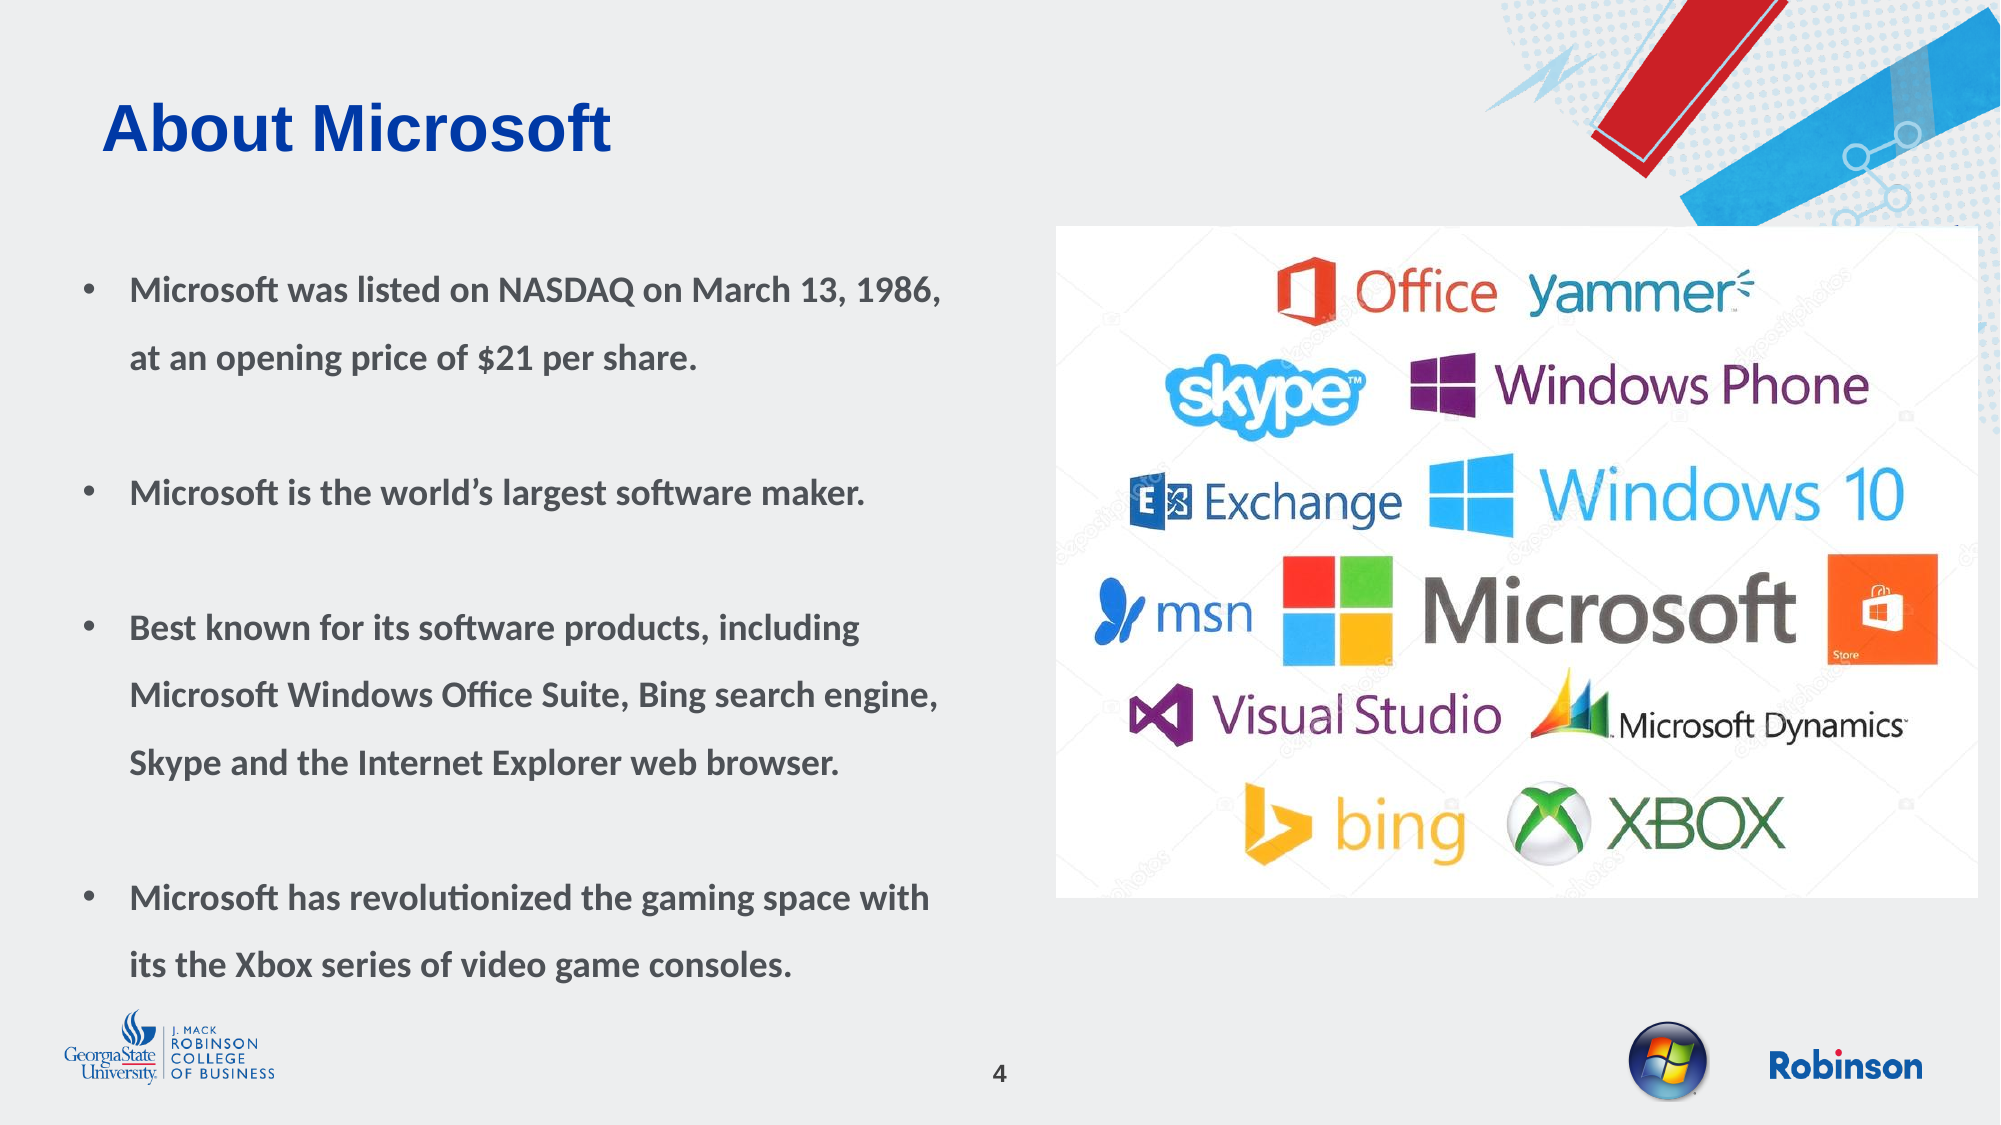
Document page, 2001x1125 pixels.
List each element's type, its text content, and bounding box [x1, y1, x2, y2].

picture [1056, 0, 2001, 899]
slide_number 4 [774, 1042, 1225, 1103]
picture [1770, 1049, 1922, 1079]
title About Microsoft [101, 84, 1977, 167]
text_box Microsoft was listed on NASDAQ on March 13, 1986, at an opening price of $21 per share. Microsoft is the world’s largest software maker. Best known for its software products, including Microsoft Windows Office Suite, Bing search engine, Skype and the Internet Explorer web browser. Microsoft has revolutionized the gaming space with its the Xbox series of video game consoles. [67, 235, 989, 993]
picture [64, 1009, 274, 1085]
picture [1627, 1020, 1710, 1102]
